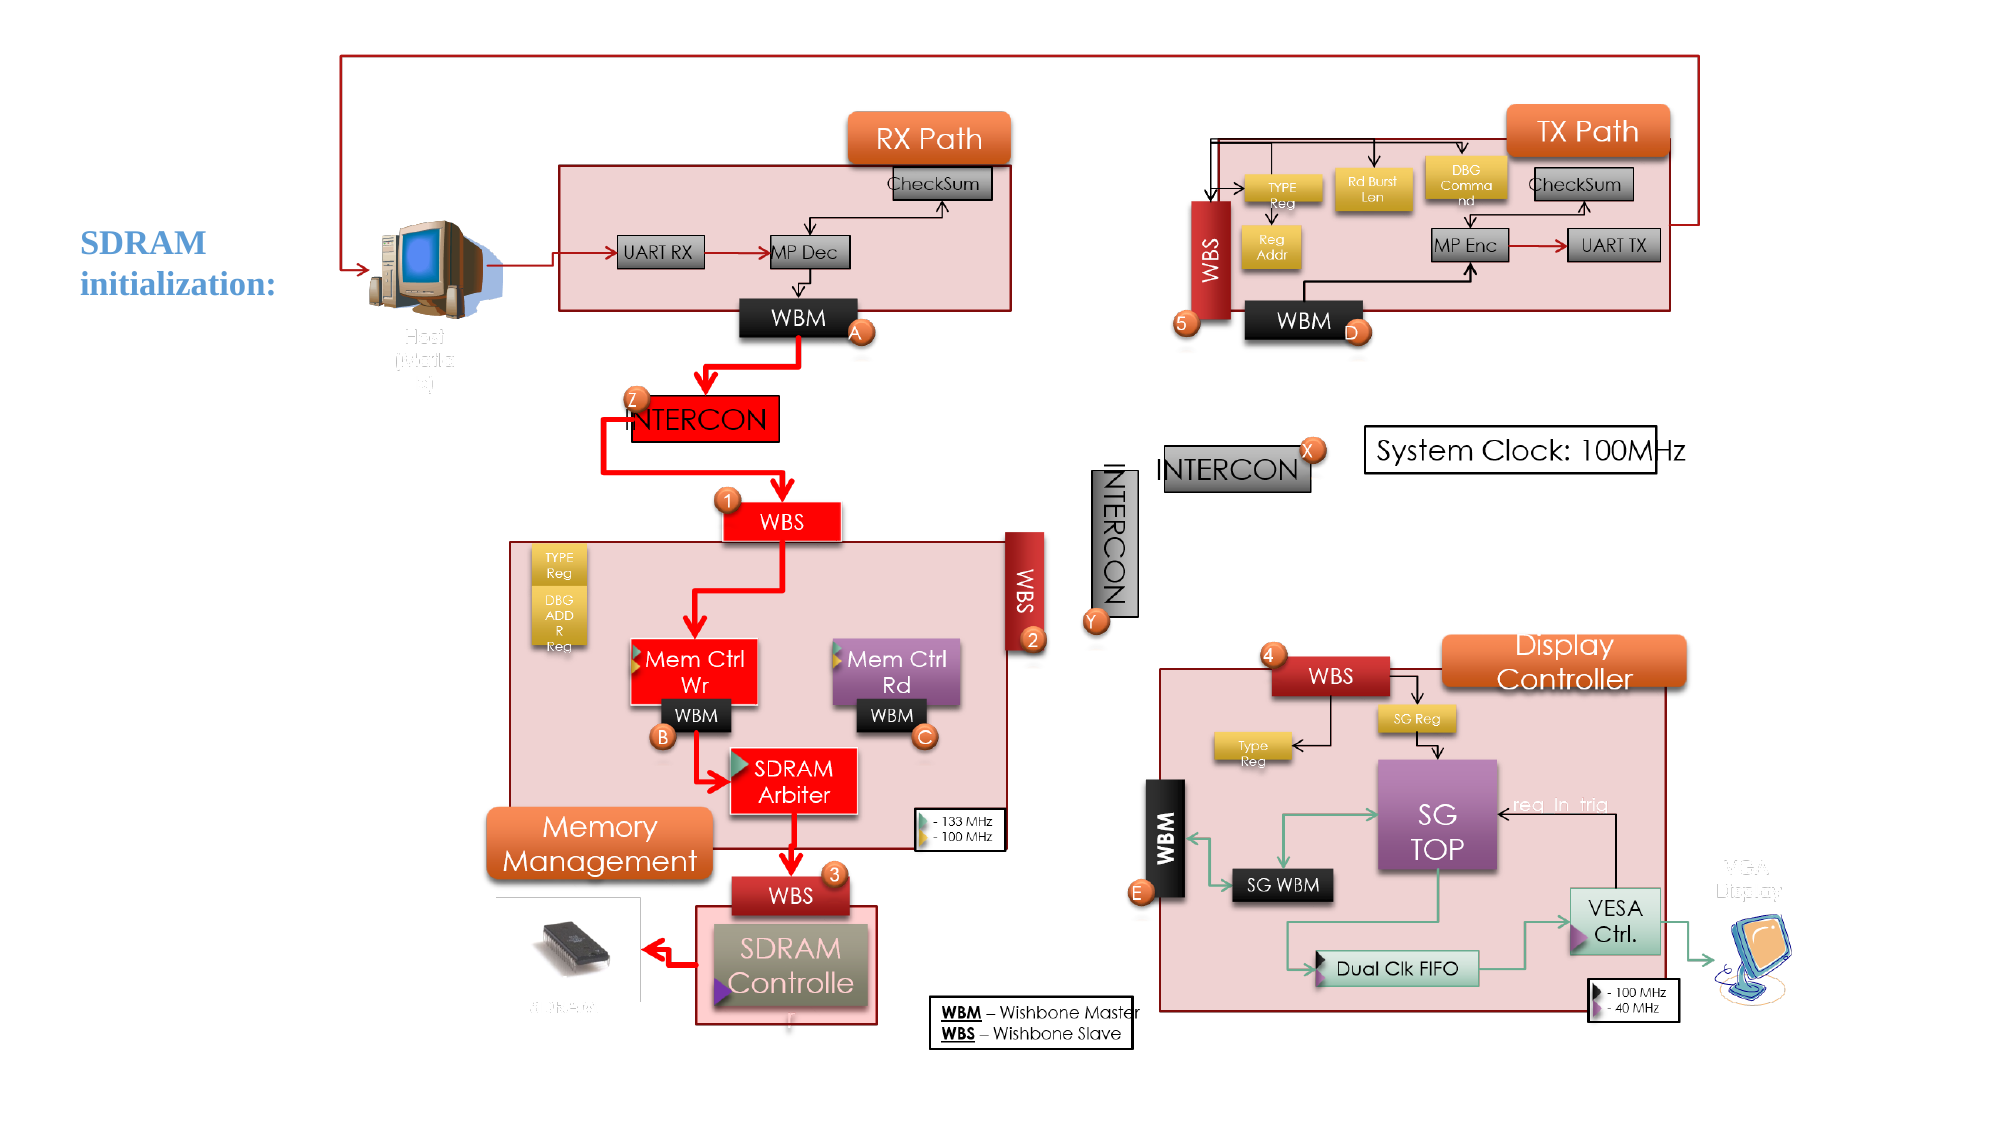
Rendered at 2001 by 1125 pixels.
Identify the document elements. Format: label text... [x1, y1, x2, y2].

title SDRAM initialization: [64, 212, 339, 352]
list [339, 54, 1805, 1066]
